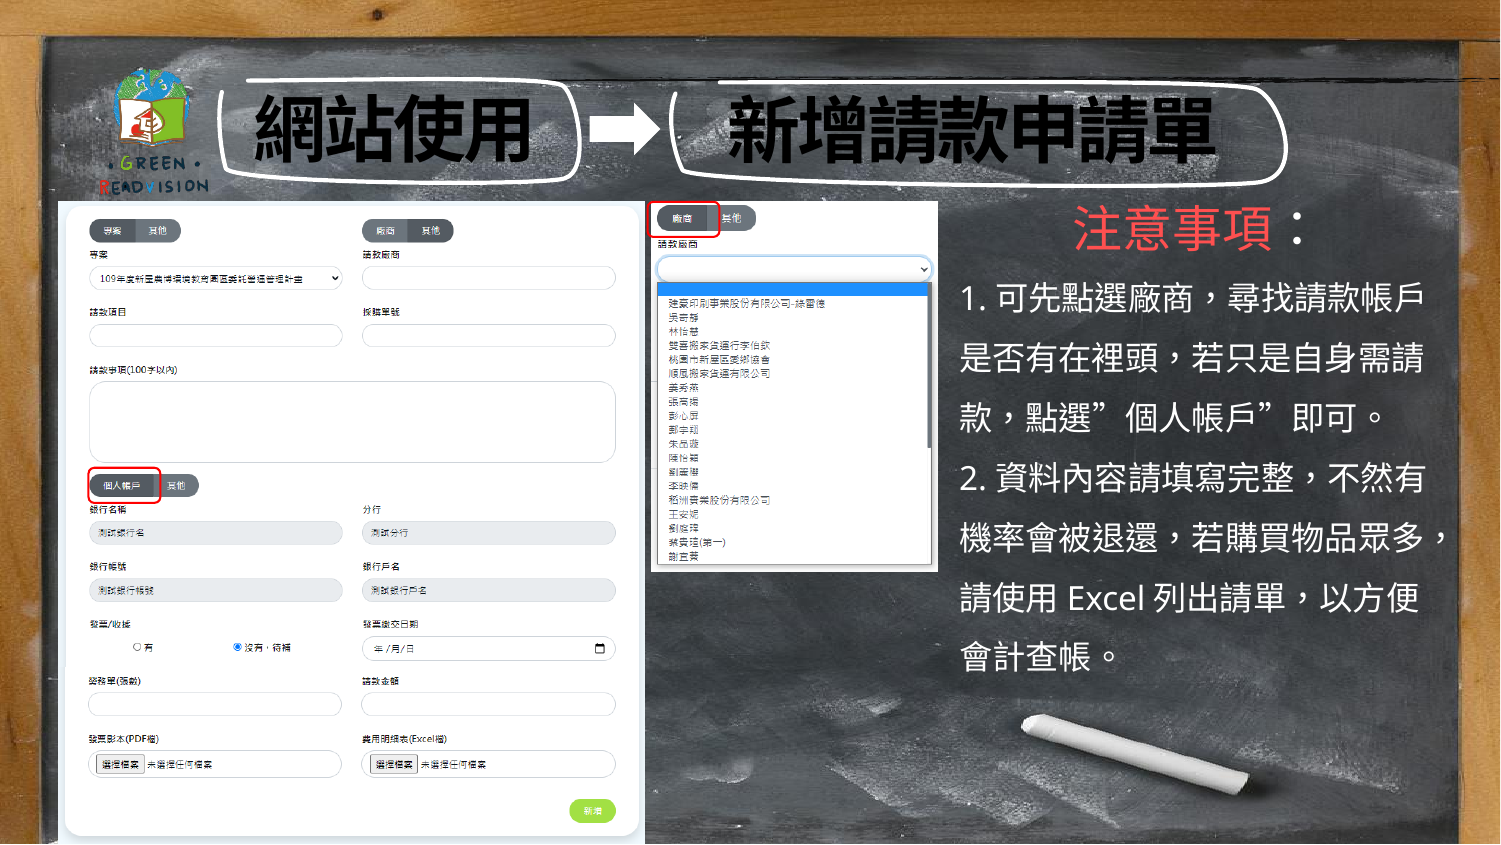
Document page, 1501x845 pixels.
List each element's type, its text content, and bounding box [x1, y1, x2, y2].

text_box [990, 314, 1452, 569]
text_box [670, 80, 1287, 187]
text_box [646, 201, 651, 238]
text_box [589, 102, 661, 156]
picture [0, 0, 1501, 844]
text_box 新增請款申請單 [666, 79, 1282, 179]
text_box [218, 78, 581, 184]
text_box 網站使用 [214, 77, 576, 111]
text_box 注意事項： 1.可先點選廠商，尋找請款帳戶是否有在裡頭，若只是自身需請款，點選”個人帳戶”即可。 2.資料內容請填寫完整，不然有機率會被退還，若購買物品眾多，請使用Excel列出請單，以方便會計查帳。 [943, 294, 1451, 550]
